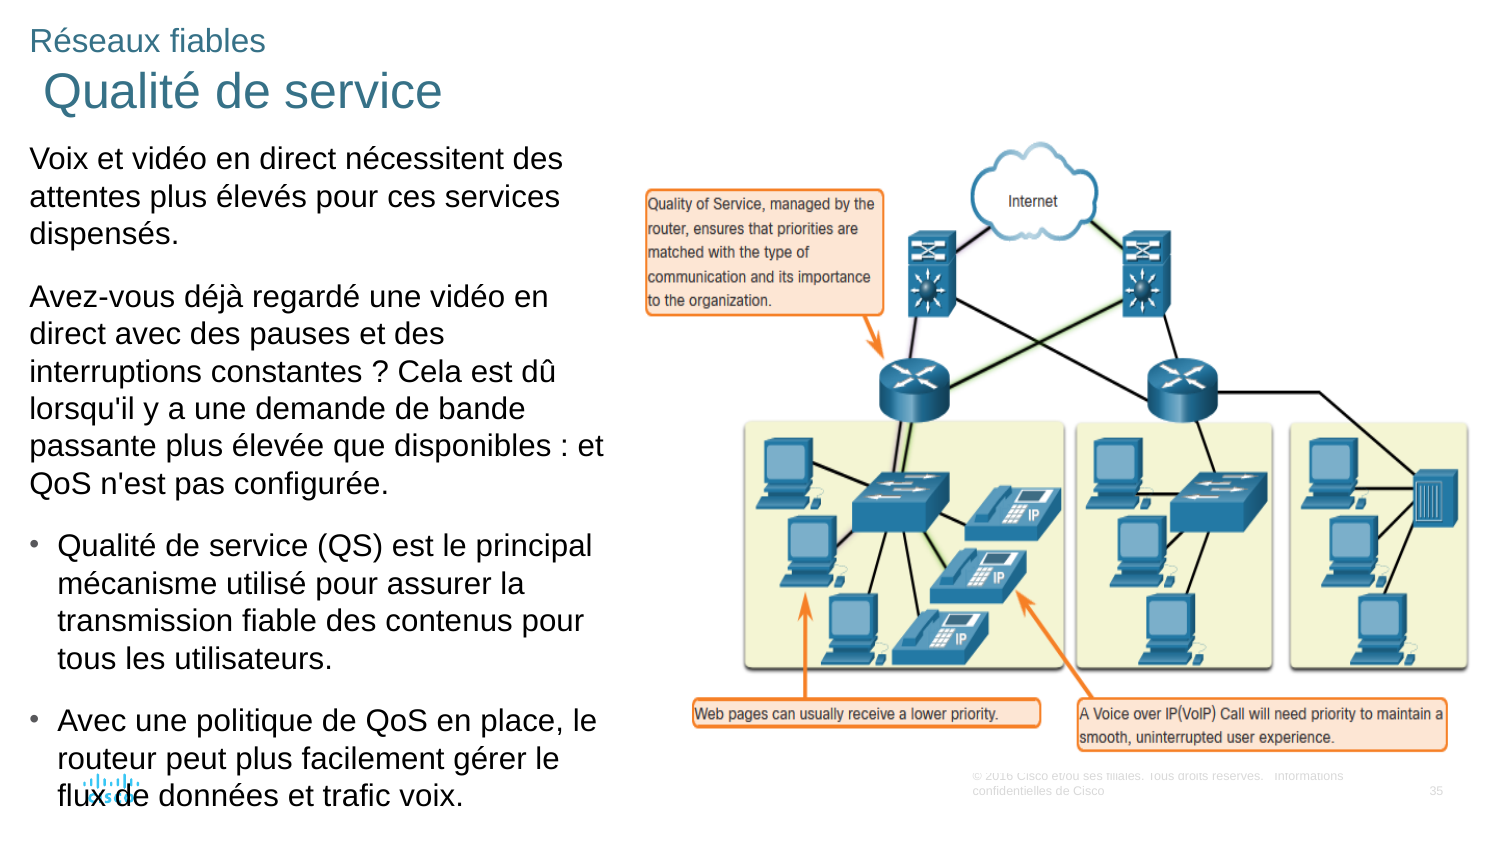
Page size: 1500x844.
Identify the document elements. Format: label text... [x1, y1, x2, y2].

title Réseaux fiables Qualité de service [14, 6, 1500, 131]
picture [638, 130, 1477, 773]
list Voix et vidéo en direct nécessitent des attentes plus élevés pour ces services dispensés. Avez-vous déjà regardé une vidéo en direct avec des pauses et des interruptions constantes ? Cela est dû lorsqu'il y a une demande de bande passante plus élevée que disponibles : et QoS n'est pas configurée. Qualité de service (QS) est le principal mécanisme utilisé pour assurer la transmission fiable des contenus pour tous les utilisateurs. Avec une politique de QoS en place, le routeur peut plus facilement gérer le flux de données et ⁪trafic voix. [14, 131, 640, 812]
